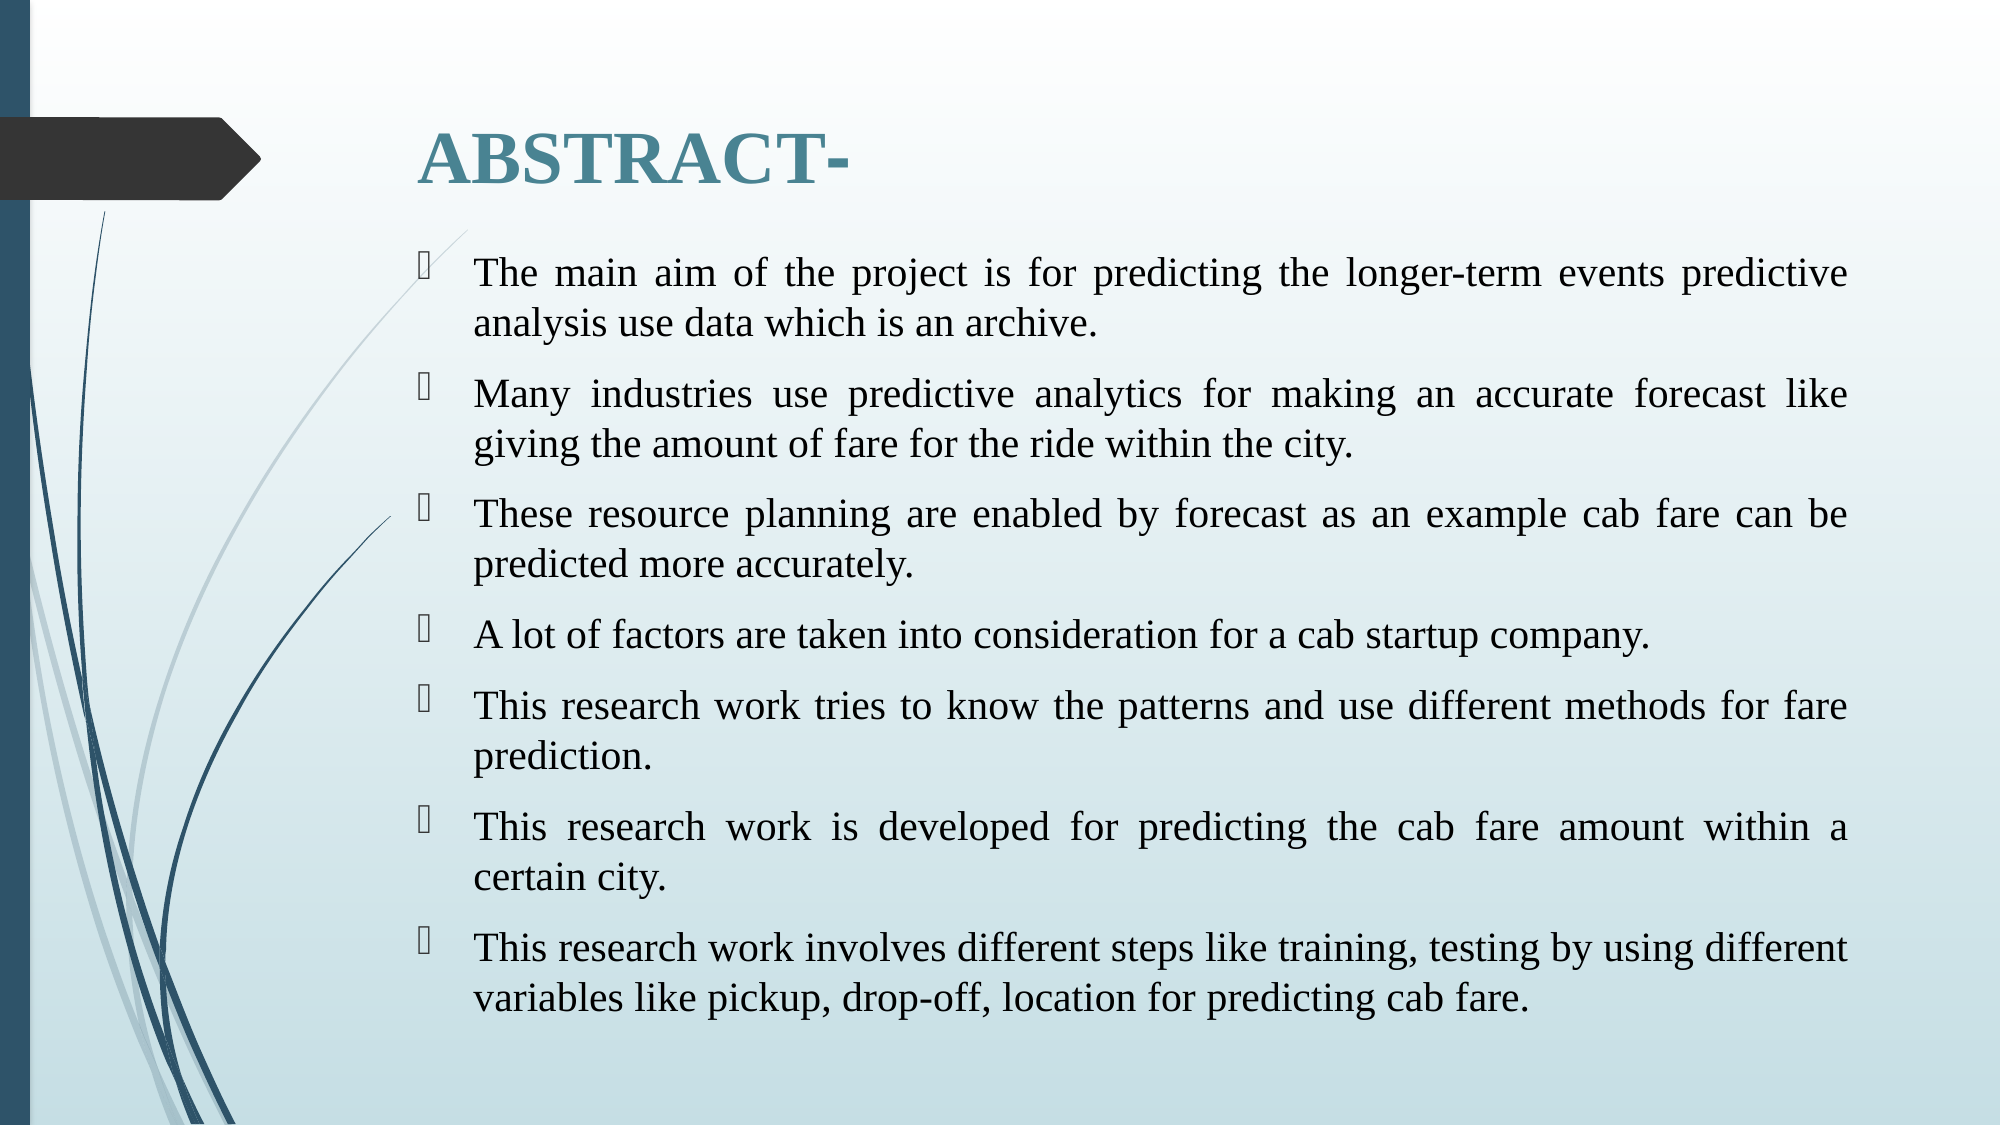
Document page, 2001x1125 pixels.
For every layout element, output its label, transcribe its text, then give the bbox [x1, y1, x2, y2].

title ABSTRACT- [402, 101, 1865, 236]
list The main aim of the project is for predicting the longer-term events predictive analysis use data which is an archive. Many industries use predictive analytics for making an accurate forecast like giving the amount of fare for the ride within the city. These resource planning are enabled by forecast as an example cab fare can be predicted more accurately. A lot of factors are taken into consideration for a cab startup company. This research work tries to know the patterns and use different methods for fare prediction. This research work is developed for predicting the cab fare amount within a certain city. This research work involves different steps like training, testing by using different variables like pickup, drop-off, location for predicting cab fare. [401, 236, 1865, 1030]
